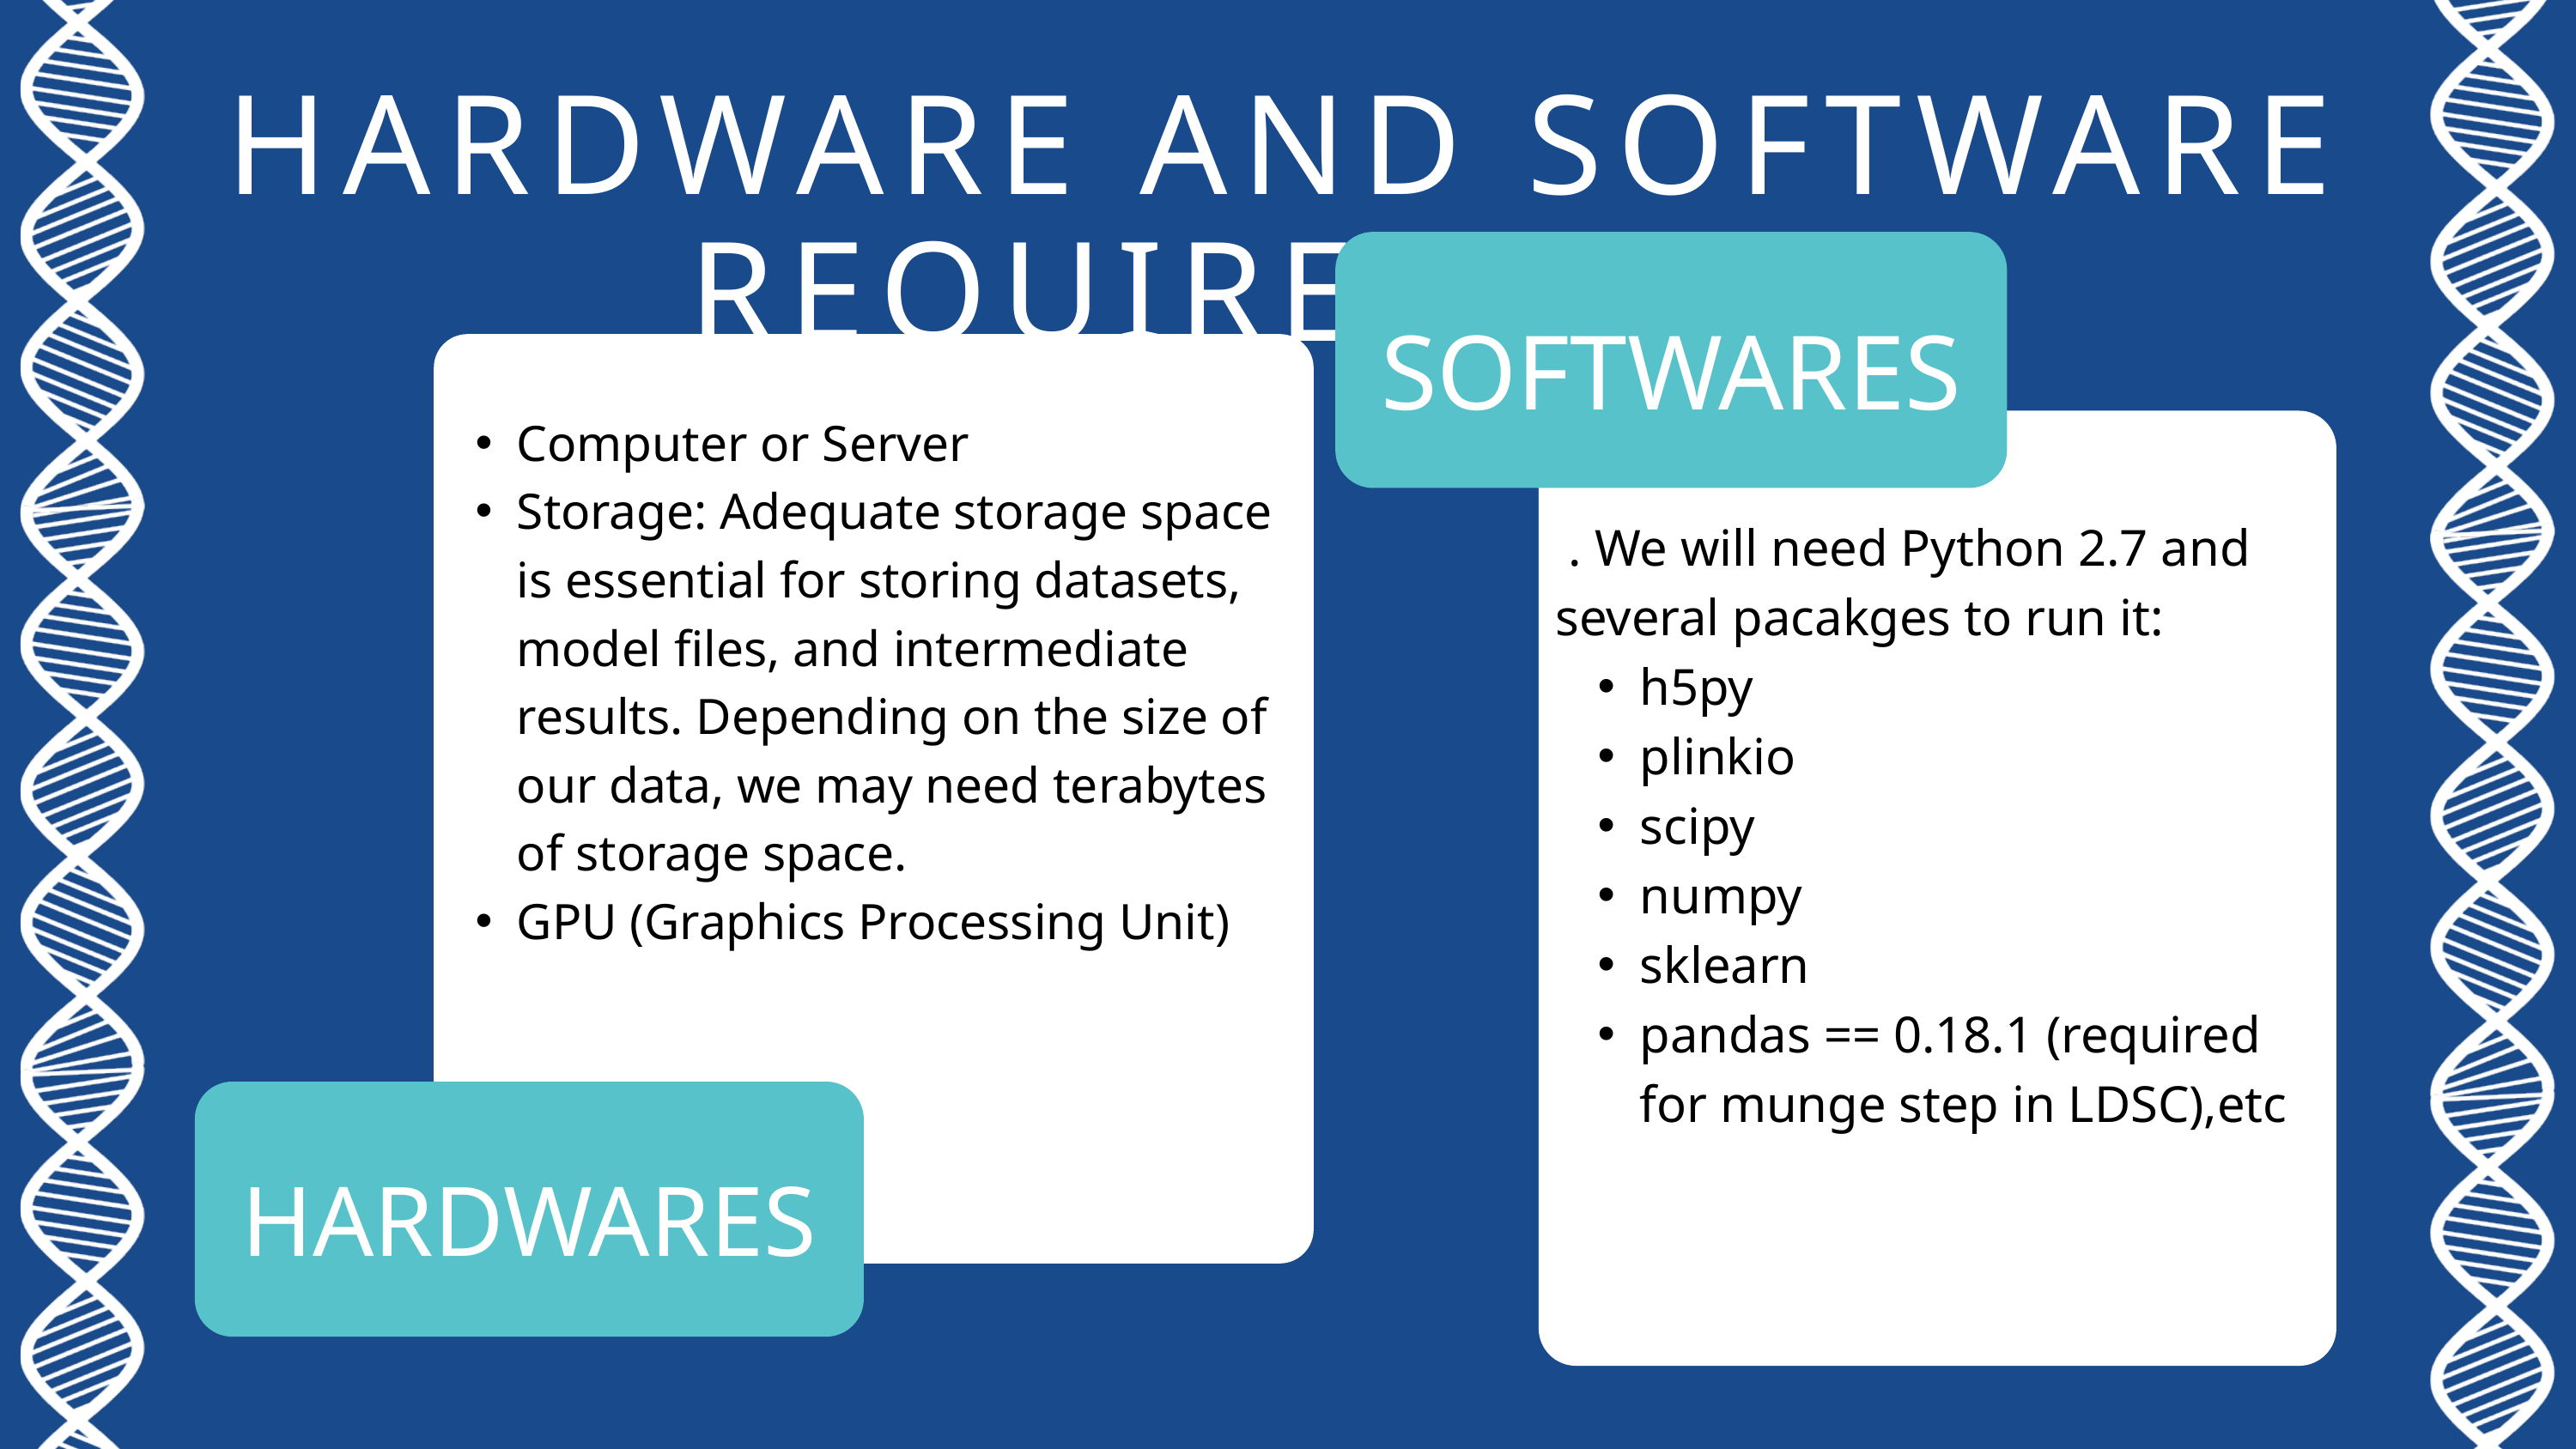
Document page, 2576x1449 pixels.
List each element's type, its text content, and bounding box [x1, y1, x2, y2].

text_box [20, 0, 145, 1449]
text_box HARDWARE AND SOFTWARE REQUIREMENTS [152, 74, 2424, 369]
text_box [1538, 410, 2337, 1367]
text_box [2430, 0, 2555, 1449]
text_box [194, 1081, 865, 1337]
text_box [433, 333, 1315, 1264]
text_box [1334, 231, 2008, 488]
